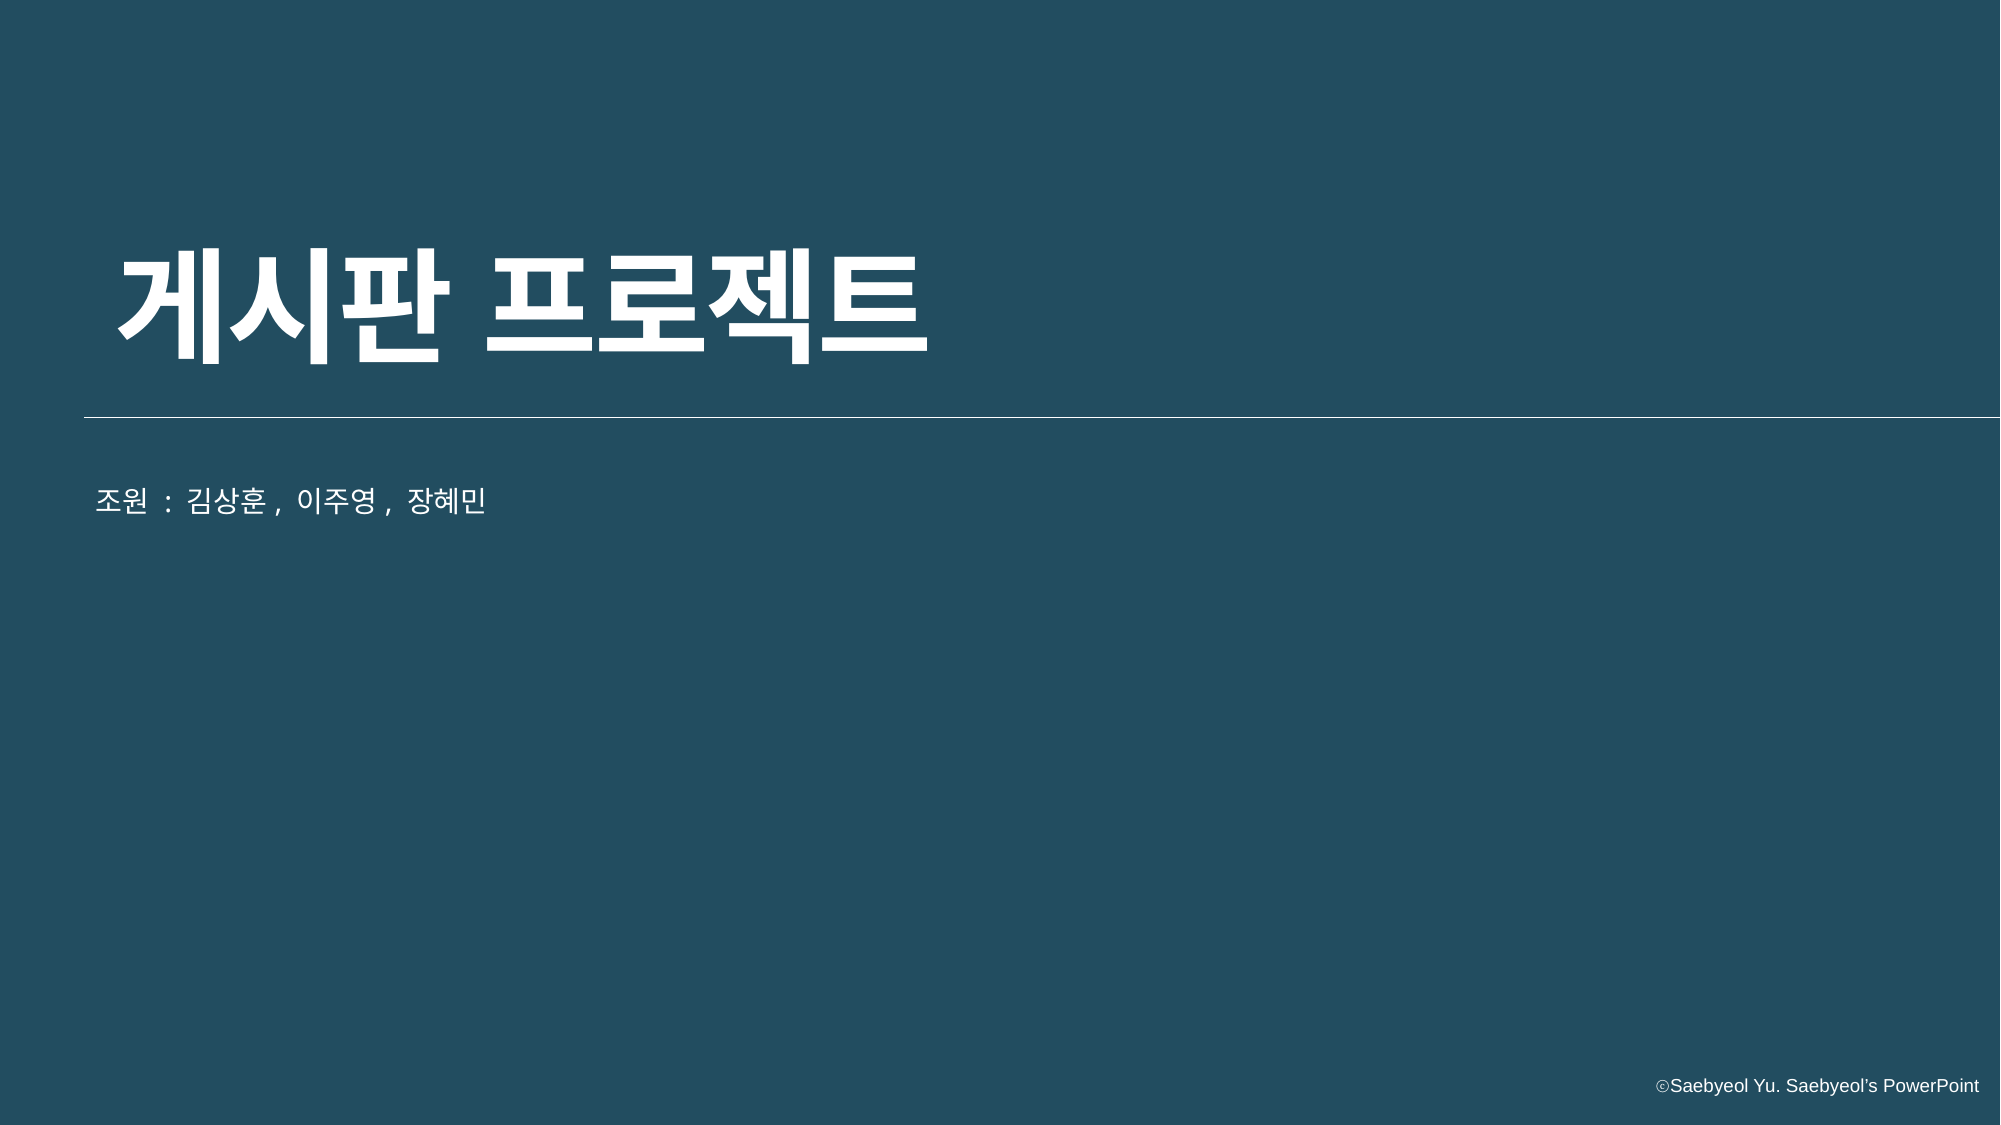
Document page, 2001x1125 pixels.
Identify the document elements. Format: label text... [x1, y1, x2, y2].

text_box 조원 : 김상훈, 이주영, 장혜민 [80, 476, 503, 526]
text_box 게시판 프로젝트 [99, 220, 948, 386]
